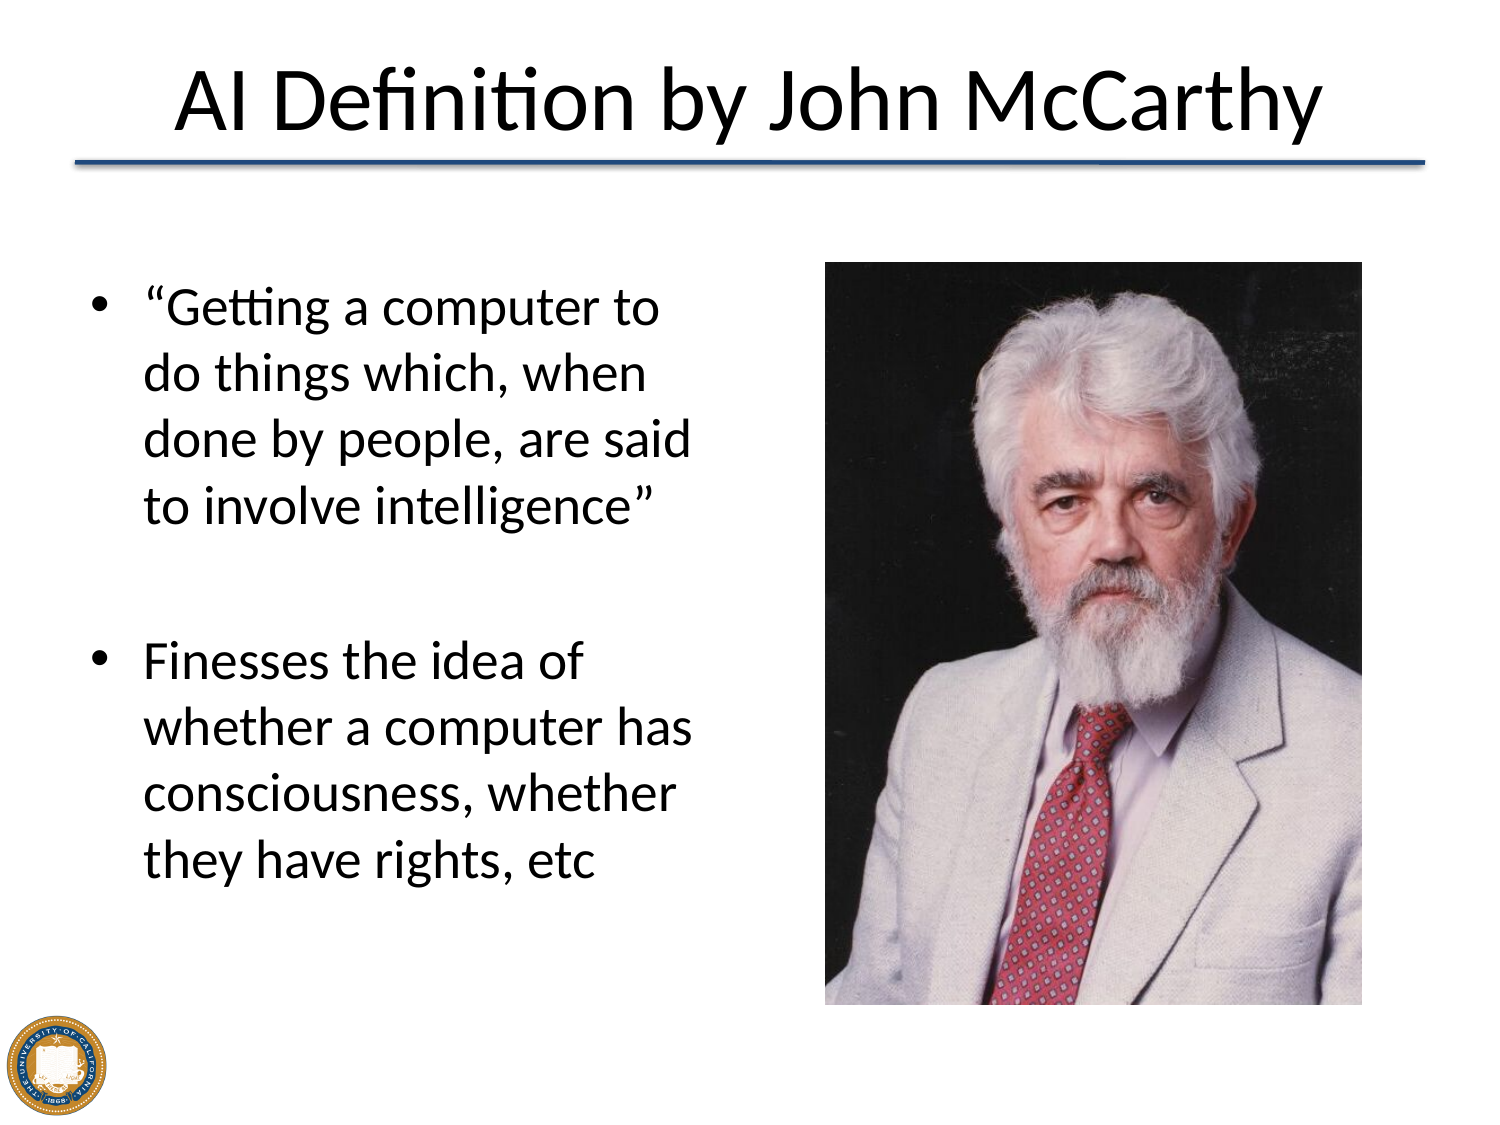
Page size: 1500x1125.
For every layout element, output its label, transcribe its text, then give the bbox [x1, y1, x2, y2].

list “Getting a computer to do things which, when done by people, are said to involve intelligence” Finesses the idea of whether a computer has consciousness, whether they have rights, etc [75, 262, 738, 1005]
picture [6, 1015, 107, 1116]
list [762, 262, 1426, 1006]
title AI Definition by John McCarthy [75, 0, 1425, 188]
